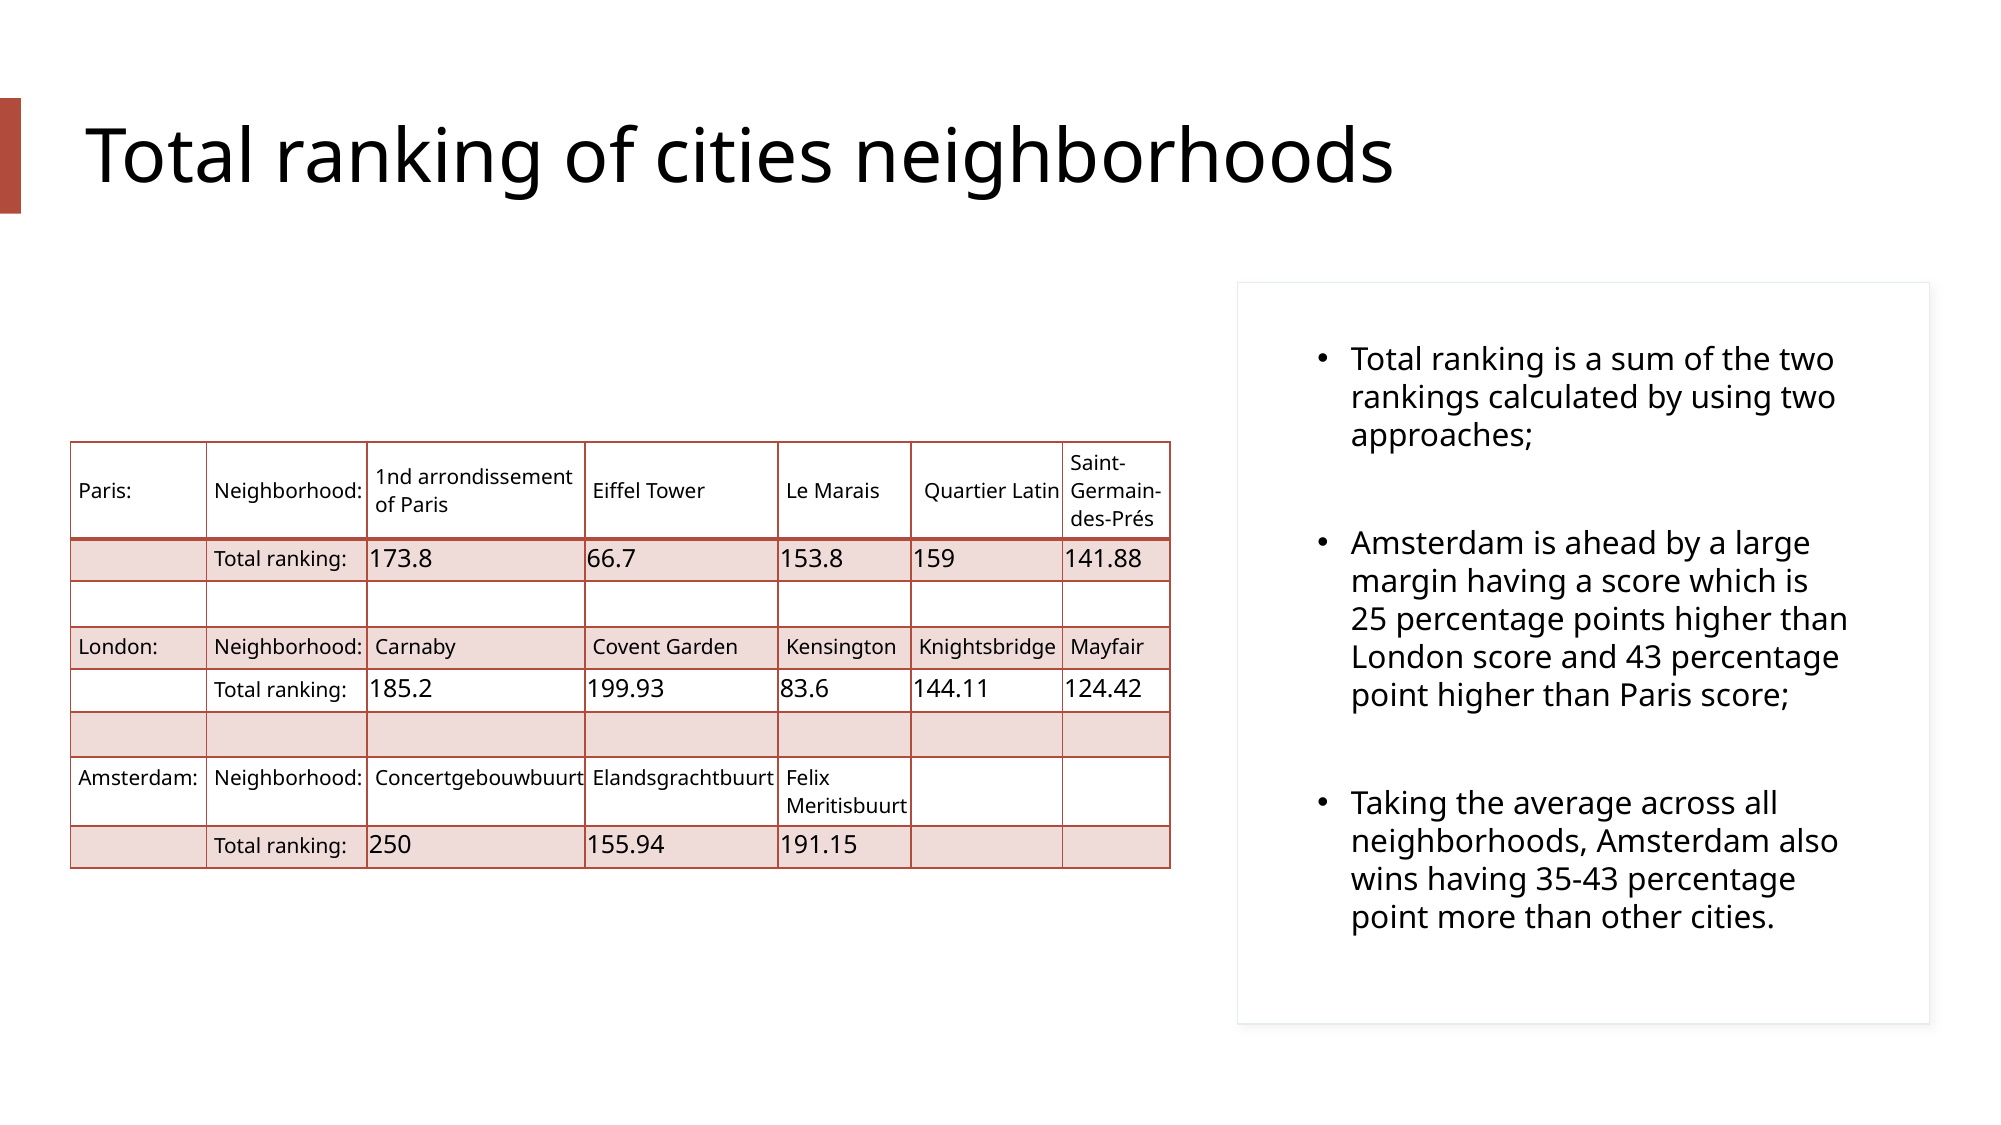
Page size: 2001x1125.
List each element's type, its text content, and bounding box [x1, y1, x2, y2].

table_cell Concertgebouwbuurt [368, 758, 584, 825]
title Total ranking of cities neighborhoods [70, 67, 1908, 249]
table_cell [1063, 713, 1169, 756]
list Total ranking is a sum of the two rankings calculated by using two approaches; Amsterdam is ahead by a large margin having a score which is 25 percentage points higher than London score and 43 percentage point higher than Paris score; Taking the average across all neighborhoods, Amsterdam also wins having 35-43 percentage point more than other cities. [1302, 331, 1869, 981]
table_cell [912, 758, 1062, 825]
text_box [1236, 281, 1930, 1025]
table_cell Carnaby [368, 628, 584, 668]
table_cell [1237, 282, 1938, 1033]
table_cell [71, 670, 206, 711]
table_cell [586, 582, 777, 626]
table_header Eiffel Tower [586, 443, 777, 537]
table_cell [779, 582, 910, 626]
table_cell Neighborhood: [207, 628, 366, 668]
table_cell Total ranking: [207, 827, 366, 867]
table_cell 250 [368, 827, 584, 867]
table_header Le Marais [779, 443, 910, 537]
table_cell 153.8 [779, 541, 910, 580]
table_cell 199.93 [586, 670, 777, 711]
table_cell 124.42 [1063, 670, 1169, 711]
table_cell [912, 713, 1062, 756]
table_cell Kensington [779, 628, 910, 668]
table_cell [207, 713, 366, 756]
table_cell Total ranking: [207, 541, 366, 580]
table_header Saint-Germain-des-Prés [1063, 443, 1169, 537]
table_cell 185.2 [368, 670, 584, 711]
table_cell 144.11 [912, 670, 1062, 711]
table_cell [1063, 827, 1169, 867]
text_box [0, 97, 22, 215]
table_header Neighborhood: [207, 443, 366, 537]
table_cell [71, 713, 206, 756]
table_cell [71, 582, 206, 626]
table_cell 159 [912, 541, 1062, 580]
table_cell Elandsgrachtbuurt [586, 758, 777, 825]
table_cell [368, 713, 584, 756]
table_cell [71, 827, 206, 867]
table_cell [912, 582, 1062, 626]
table_cell 141.88 [1063, 541, 1169, 580]
table_cell [912, 827, 1062, 867]
table_cell [207, 582, 366, 626]
table_header 1nd arrondissement of Paris [368, 443, 584, 537]
table_cell [586, 713, 777, 756]
table_cell 191.15 [779, 827, 910, 867]
table_cell 83.6 [779, 670, 910, 711]
table_cell 66.7 [586, 541, 777, 580]
table_cell 173.8 [368, 541, 584, 580]
table_cell Mayfair [1063, 628, 1169, 668]
table_cell Amsterdam: [71, 758, 206, 825]
table_cell [1063, 758, 1169, 825]
table_cell Total ranking: [207, 670, 366, 711]
table_cell London: [71, 628, 206, 668]
table_cell 155.94 [586, 827, 777, 867]
table_cell Knightsbridge [912, 628, 1062, 668]
table_cell [779, 713, 910, 756]
table_header Paris: [71, 443, 206, 537]
text_box [0, 0, 2000, 1125]
table_header Quartier Latin [912, 443, 1062, 537]
table_cell [368, 582, 584, 626]
table_cell Felix Meritisbuurt [779, 758, 910, 825]
table_cell Covent Garden [586, 628, 777, 668]
table_cell [71, 541, 206, 580]
table_cell Neighborhood: [207, 758, 366, 825]
table_cell [1063, 582, 1169, 626]
